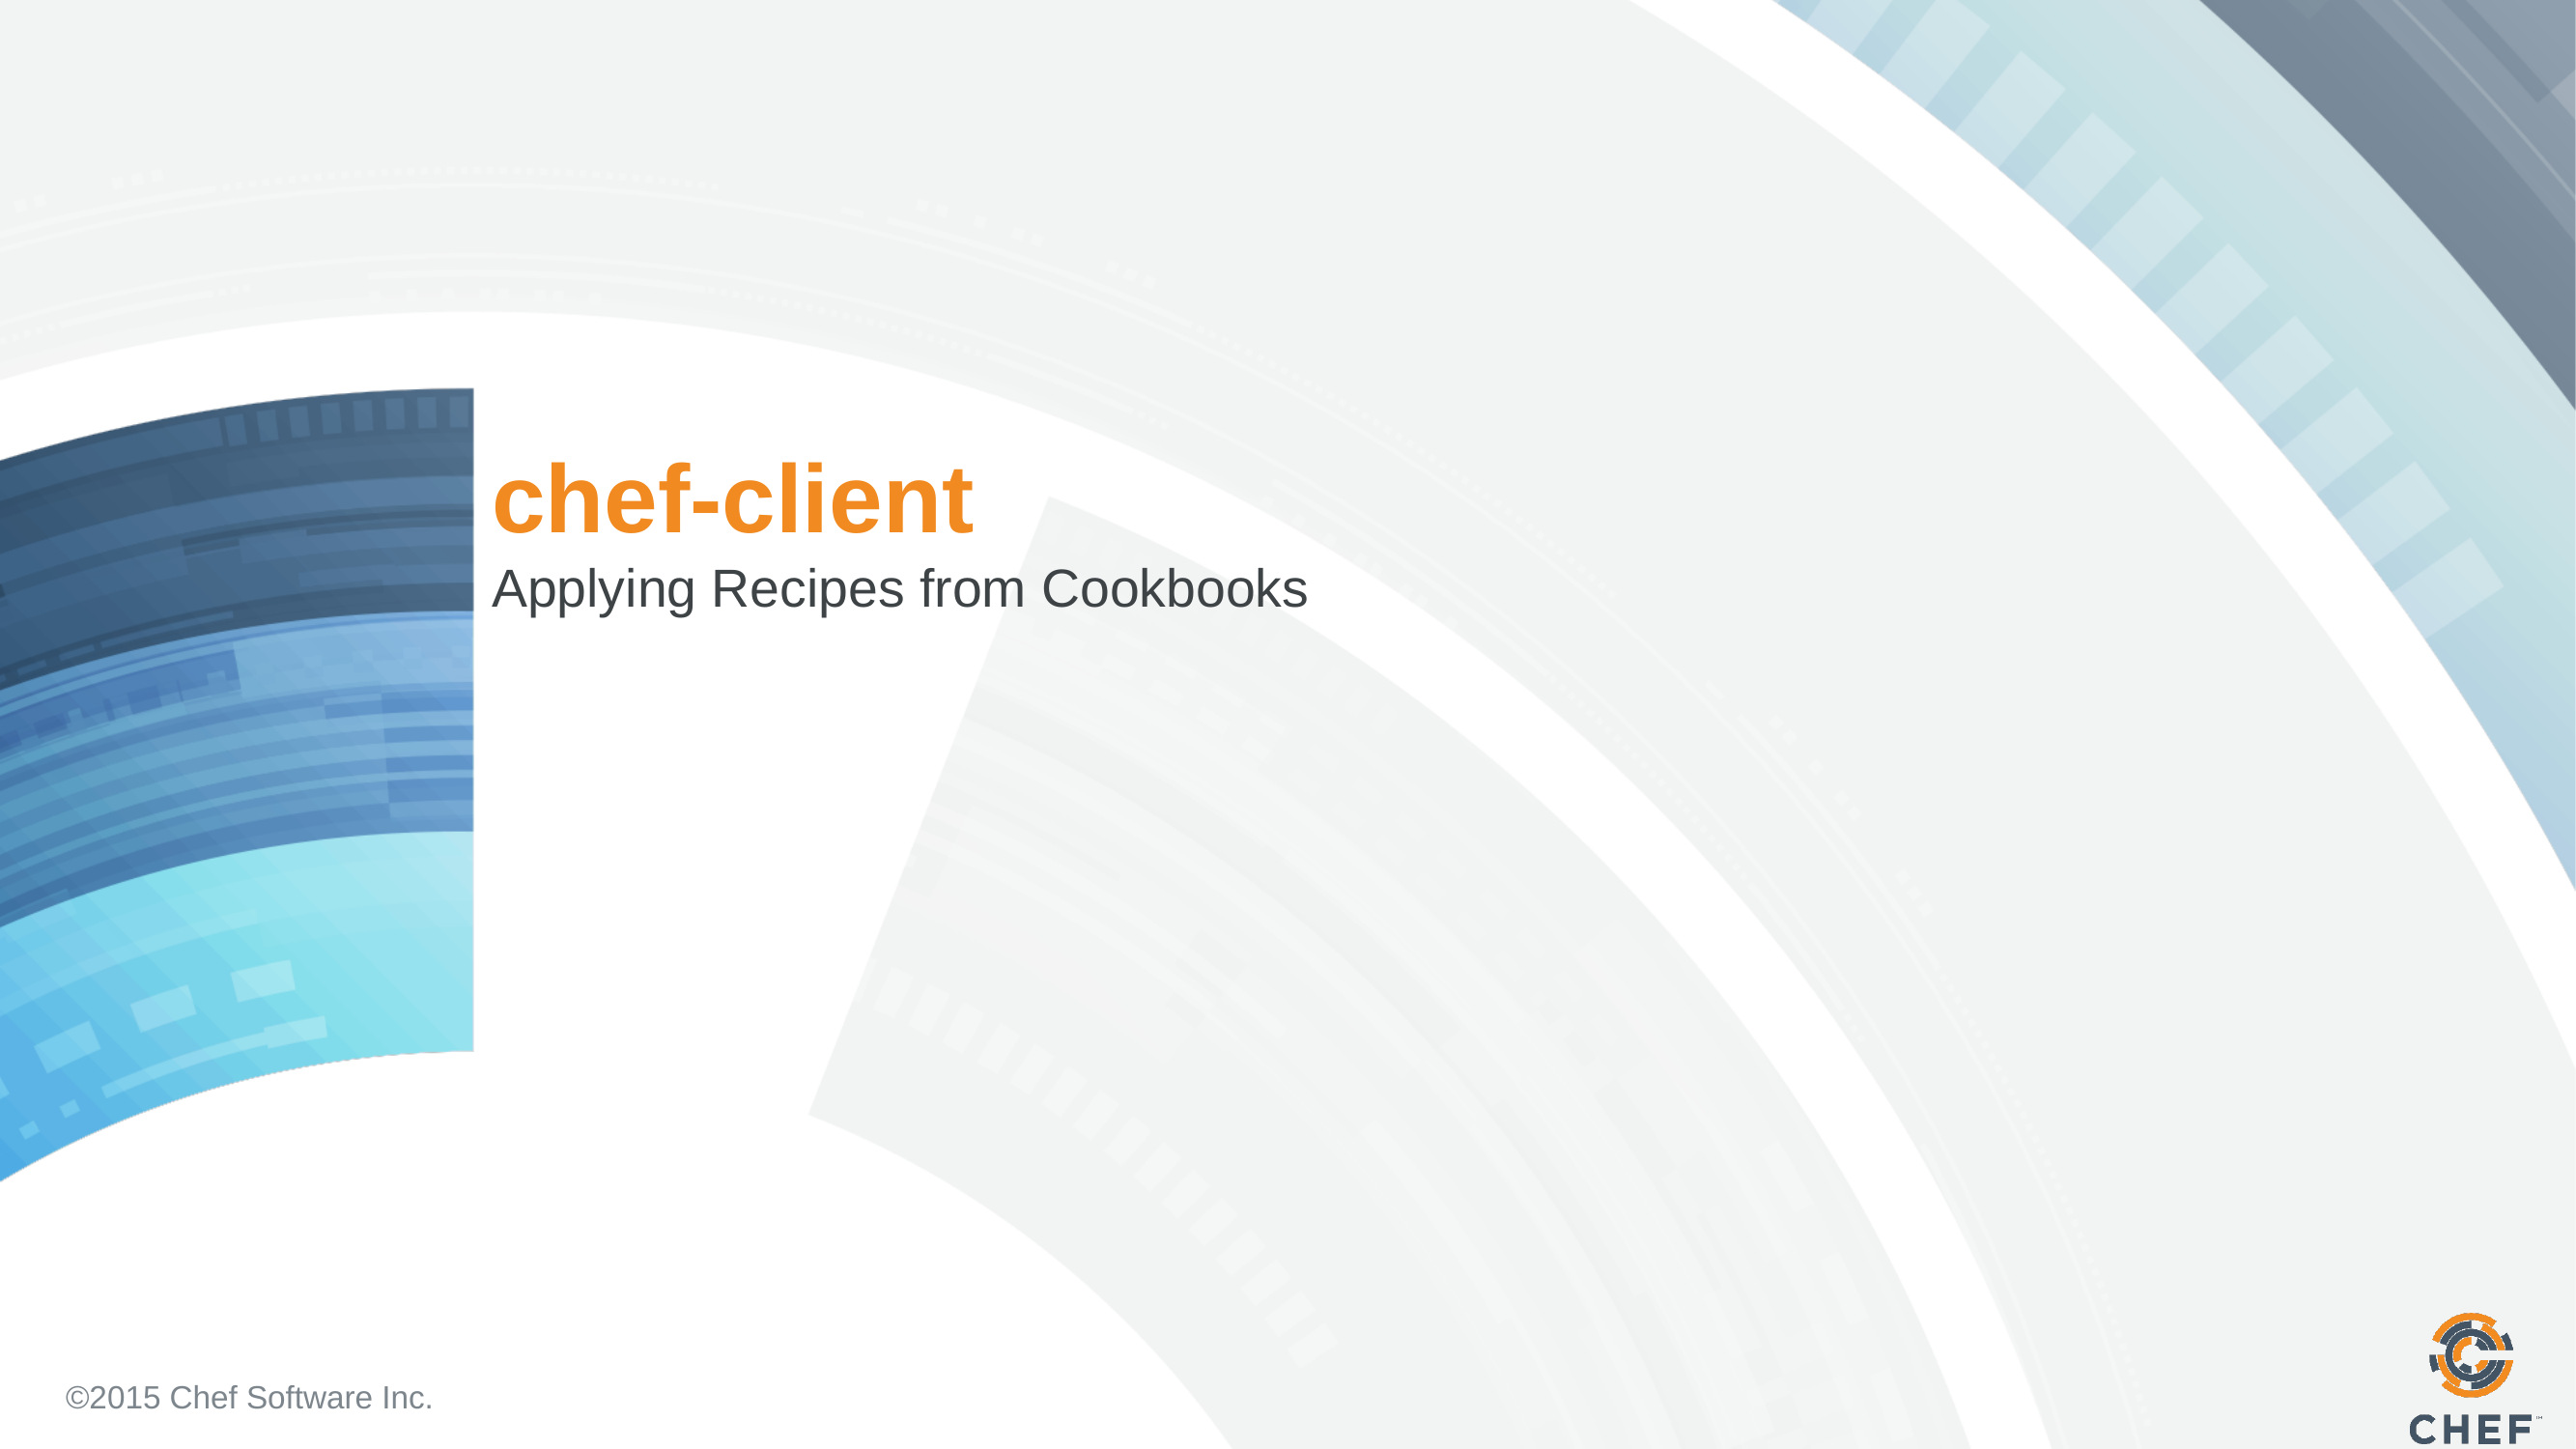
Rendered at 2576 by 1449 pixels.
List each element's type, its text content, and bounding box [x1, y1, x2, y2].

title chef-client [477, 395, 2217, 547]
footer ©2015 Chef Software Inc. [51, 1361, 952, 1431]
picture [0, 0, 2576, 1449]
subtitle Applying Recipes from Cookbooks [477, 547, 2217, 635]
